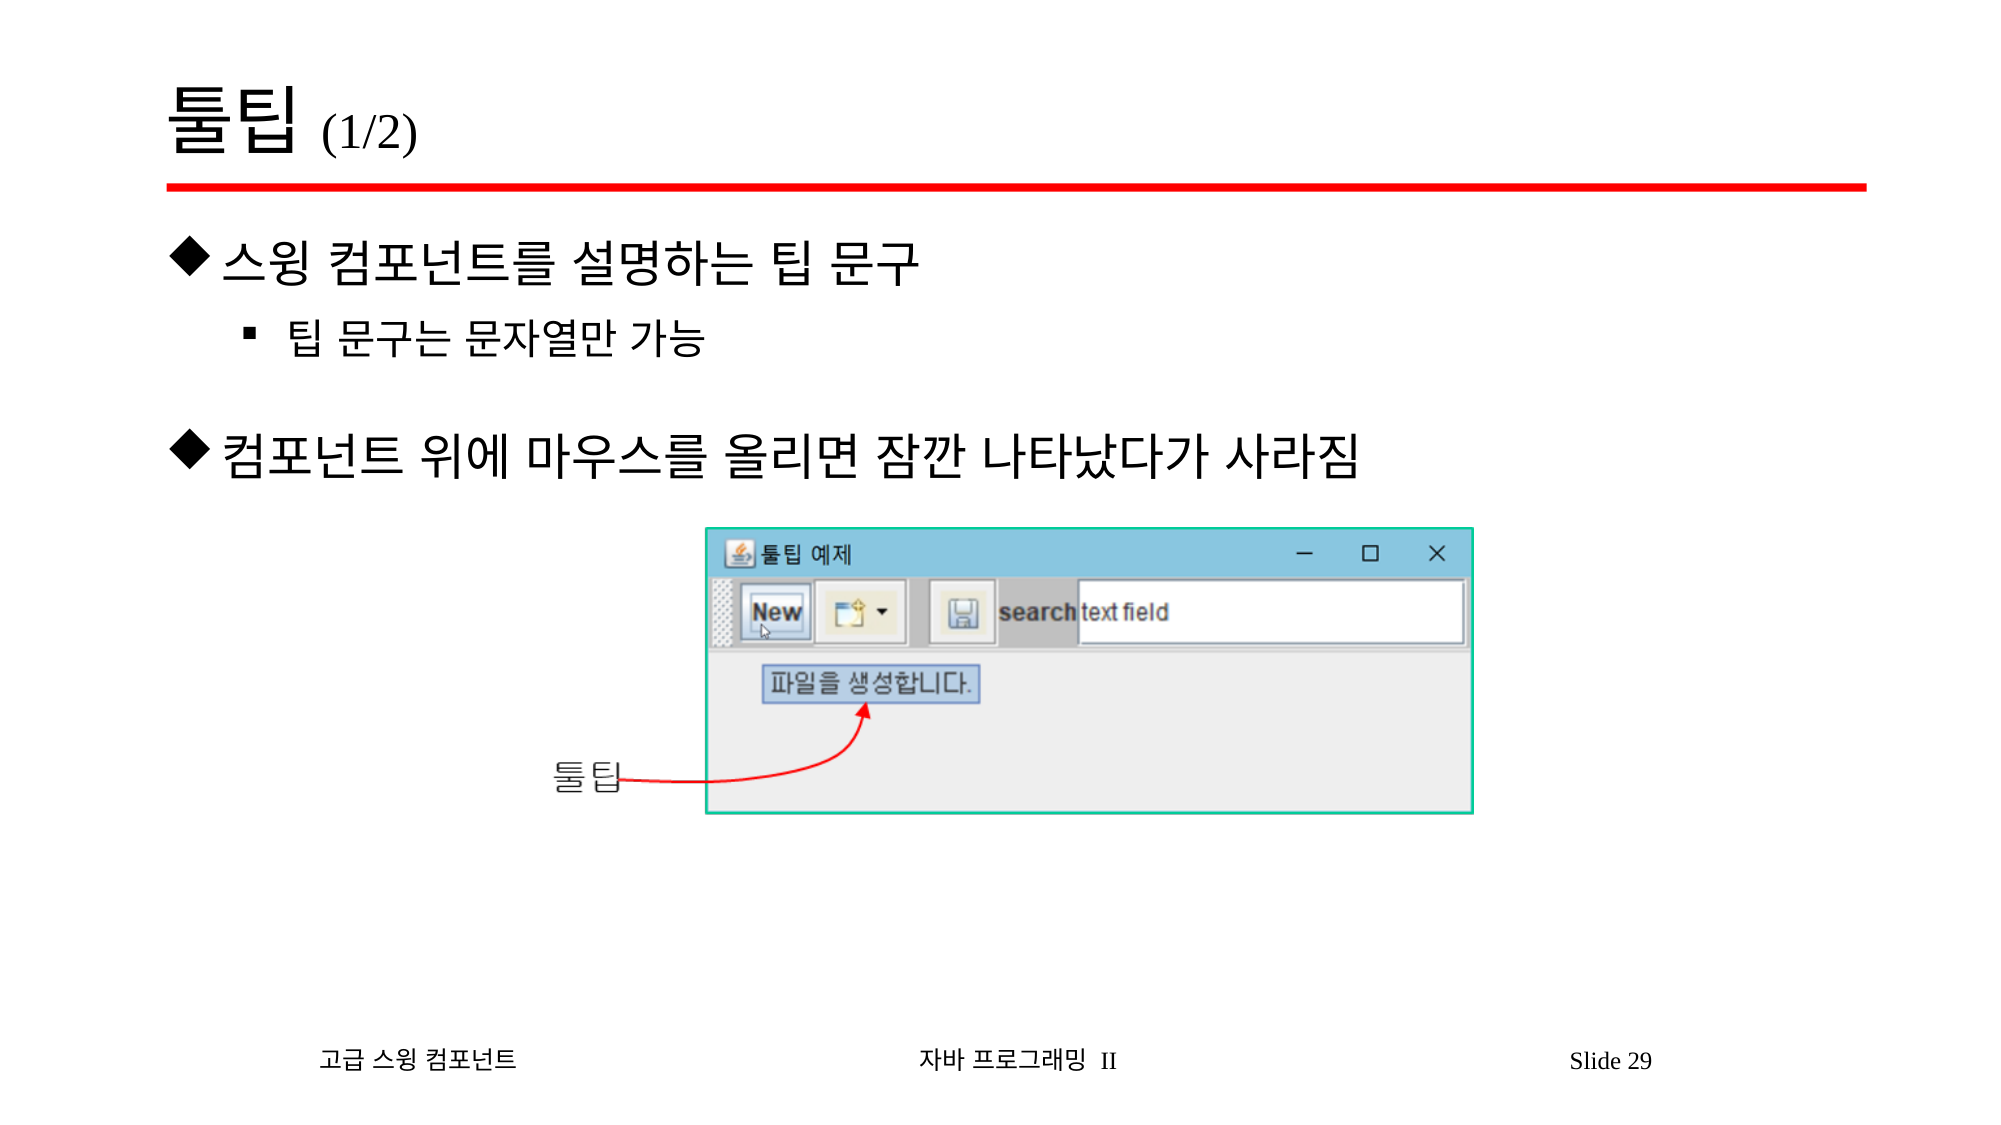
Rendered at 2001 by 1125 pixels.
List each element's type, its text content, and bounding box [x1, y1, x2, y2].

list 스윙 컴포넌트를 설명하는 팁 문구 팁 문구는 문자열만 가능 컴포넌트 위에 마우스를 올리면 잠깐 나타났다가 사라짐 [150, 224, 1850, 1000]
picture [527, 526, 1475, 822]
title 툴팁(1/2) [150, 50, 1850, 188]
